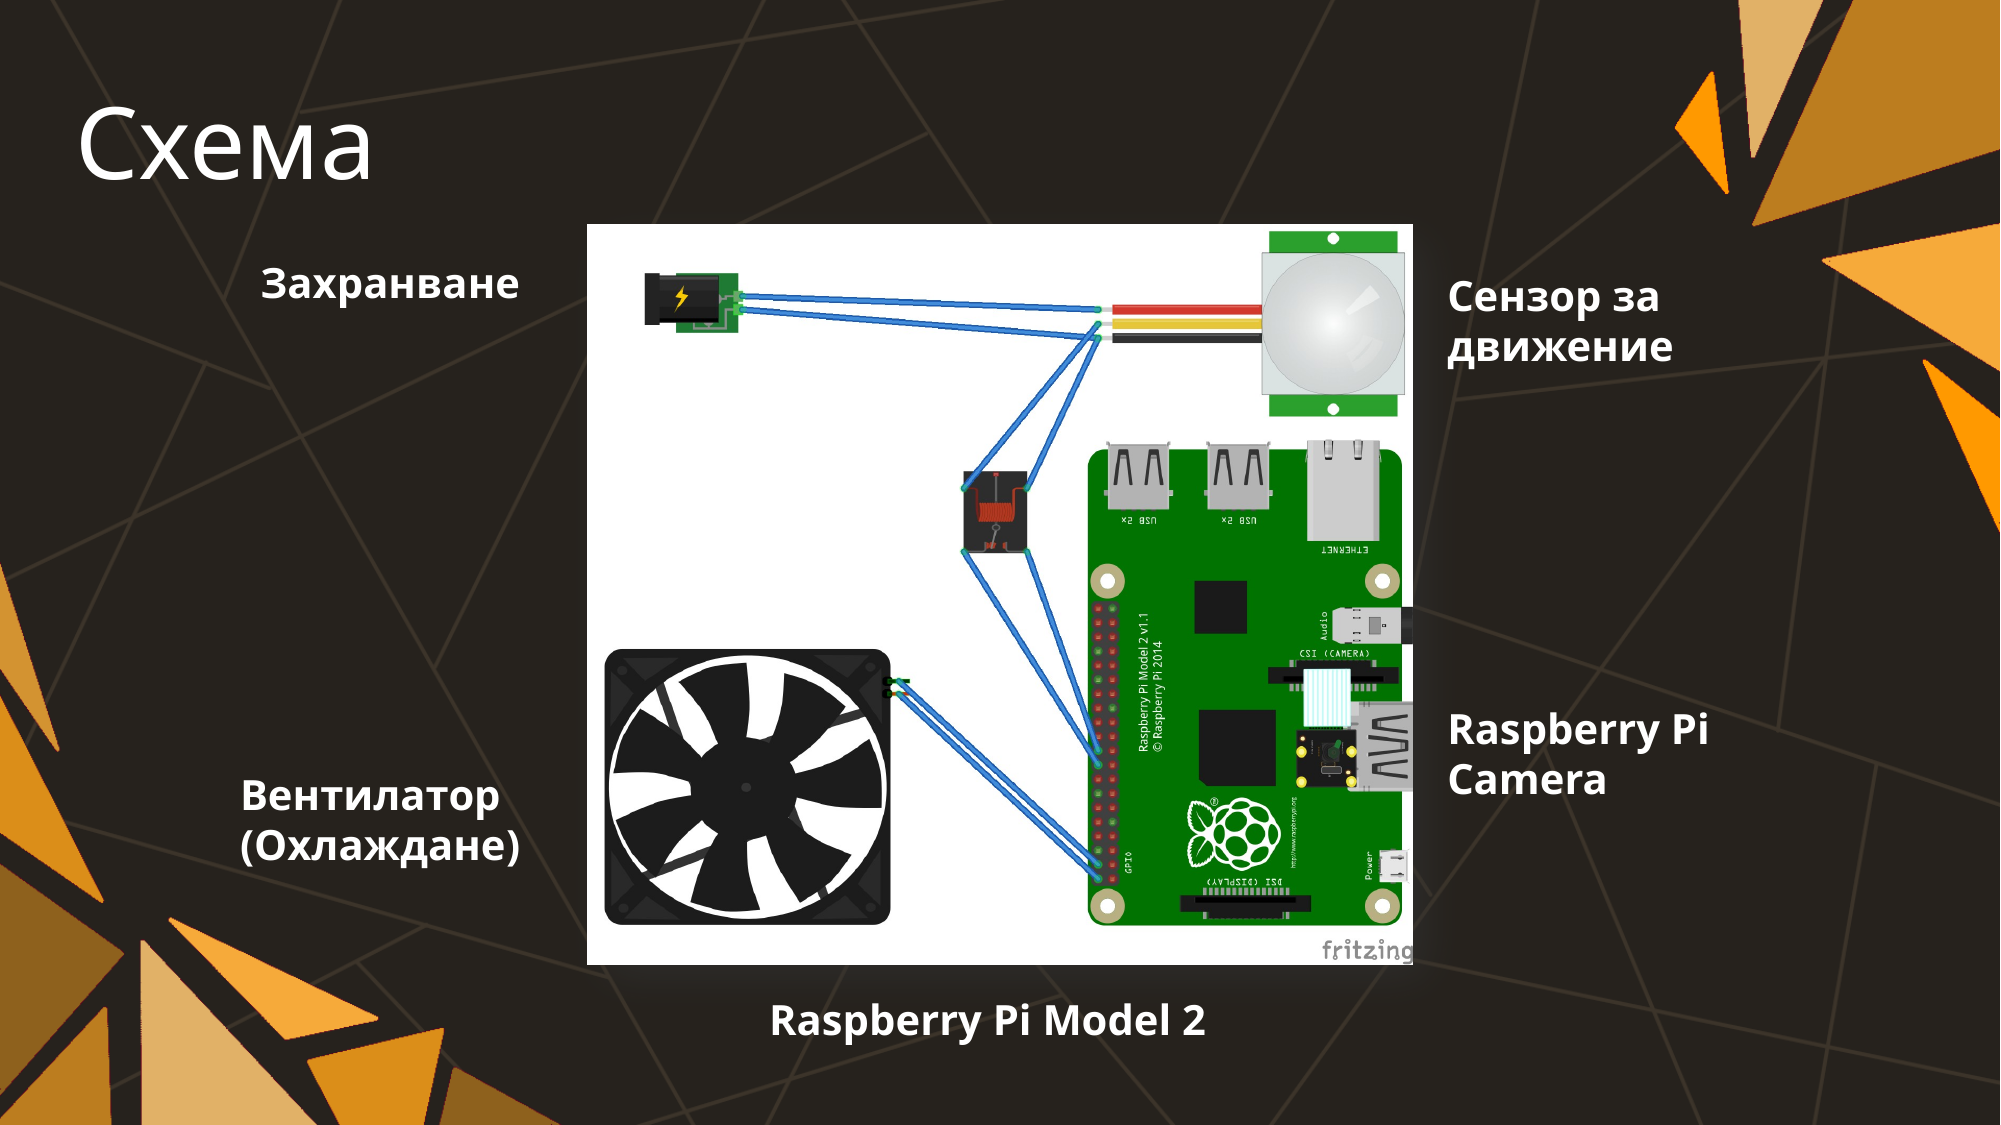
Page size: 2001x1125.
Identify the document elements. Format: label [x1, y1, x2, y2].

list [0, 0, 2000, 1125]
picture [587, 224, 1413, 965]
